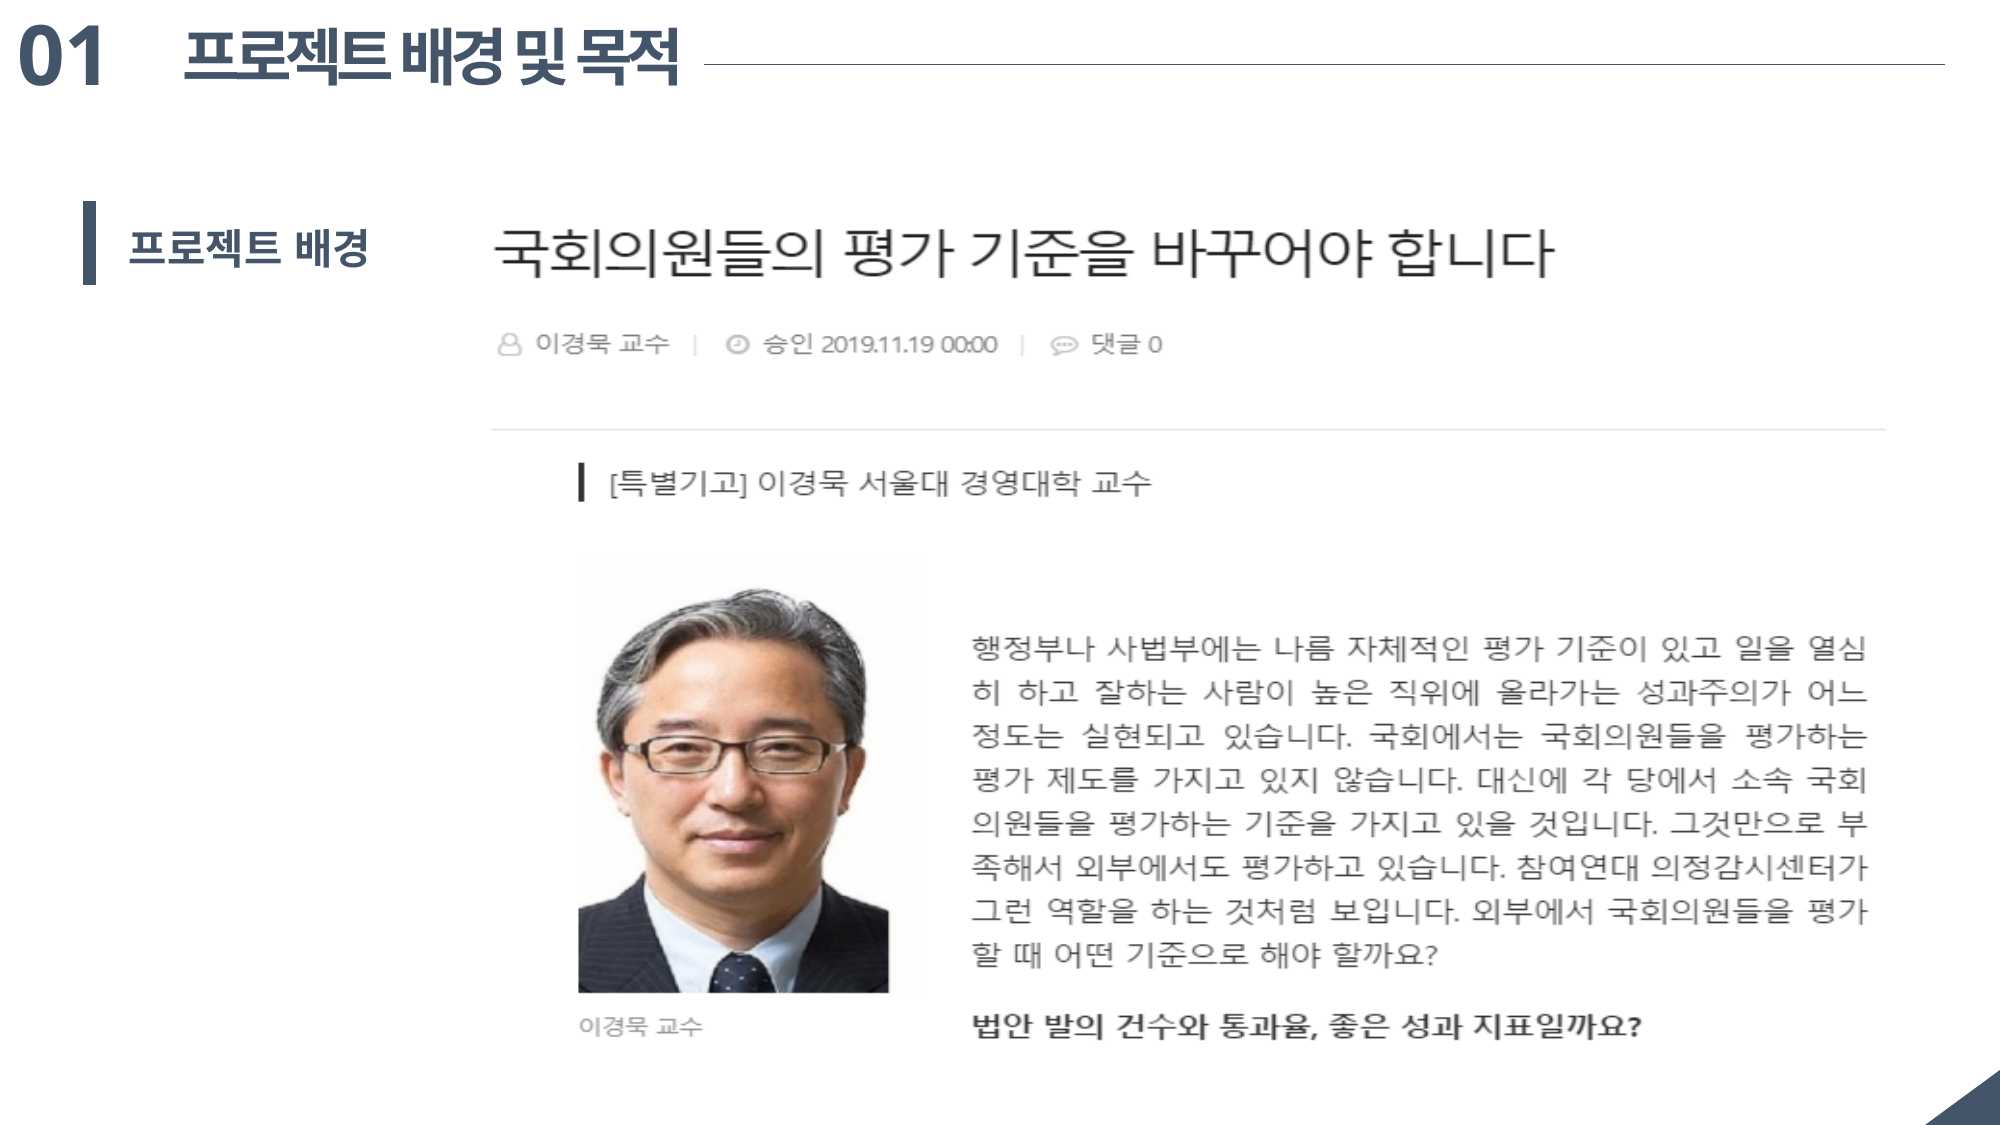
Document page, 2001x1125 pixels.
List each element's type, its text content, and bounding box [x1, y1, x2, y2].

picture [475, 215, 1887, 1063]
text_box 프로젝트 배경 [113, 215, 475, 280]
text_box 01 [2, 0, 194, 110]
text_box 프로젝트 배경 및 목적 [168, 10, 700, 101]
text_box [83, 201, 96, 285]
